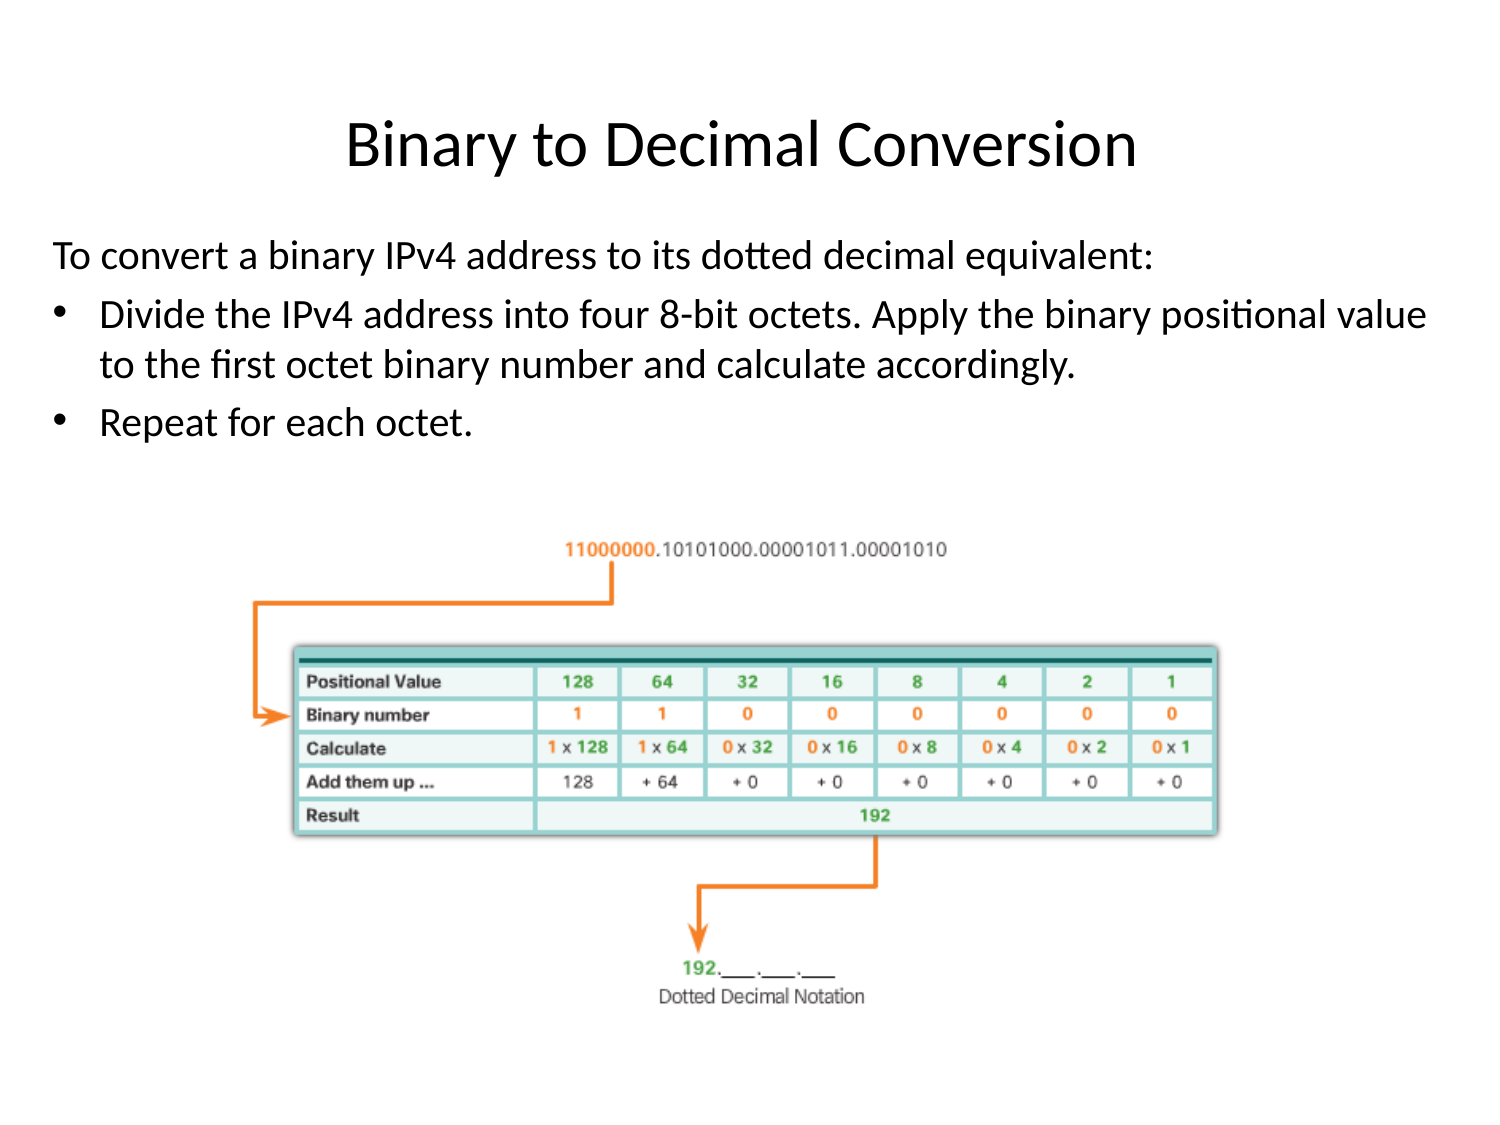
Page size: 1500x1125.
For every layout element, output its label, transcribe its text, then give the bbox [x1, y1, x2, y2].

title Binary to Decimal Conversion [37, 70, 1447, 209]
picture [238, 484, 1262, 1047]
list To convert a binary IPv4 address to its dotted decimal equivalent: Divide the IPv4 address into four 8-bit octets. Apply the binary positional value to the first octet binary number and calculate accordingly. Repeat for each octet. [37, 220, 1445, 1035]
